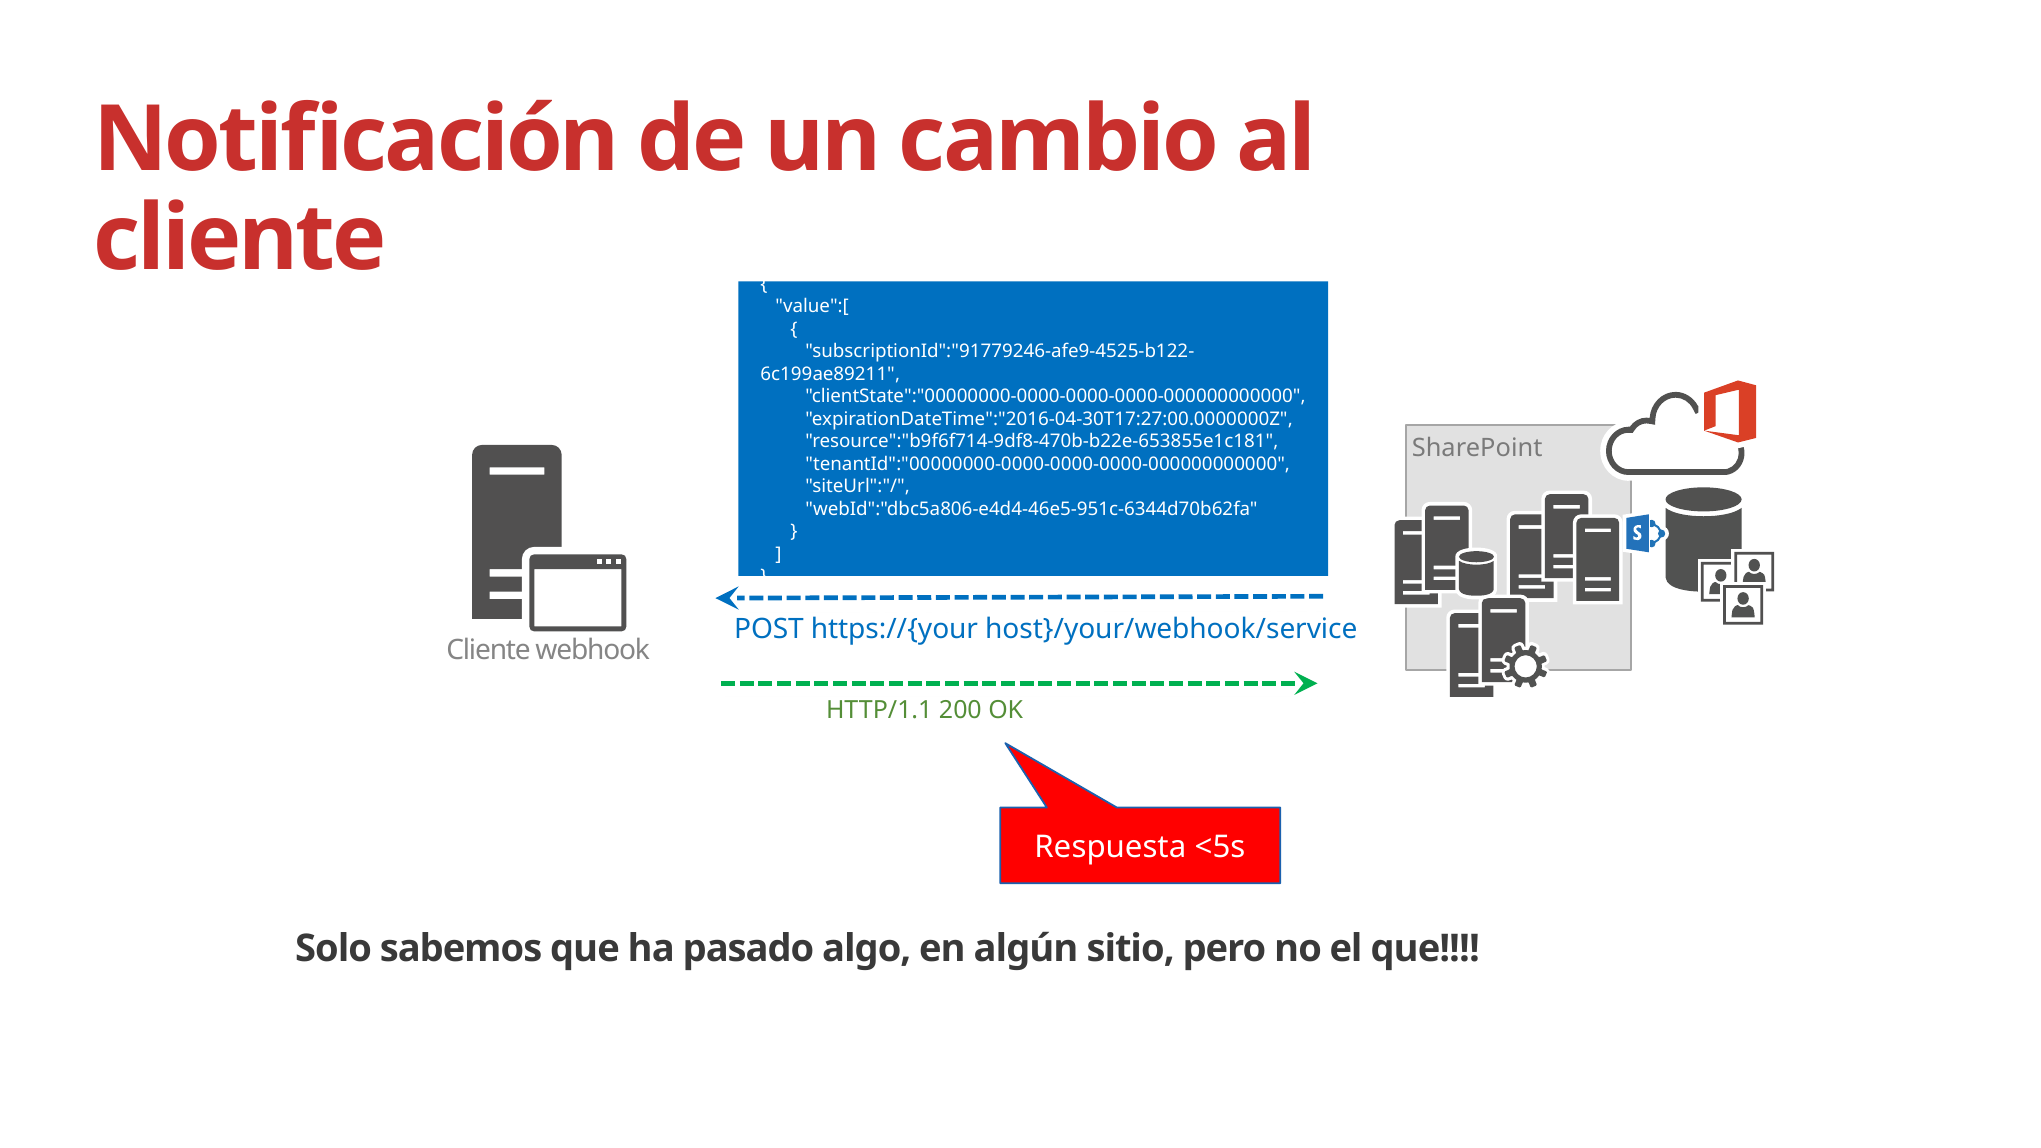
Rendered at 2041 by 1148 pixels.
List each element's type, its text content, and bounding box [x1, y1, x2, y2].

text_box Solo sabemos que ha pasado algo, en algún sitio, pero no el que!!!! [295, 923, 1479, 970]
picture [460, 433, 636, 641]
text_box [711, 281, 1464, 667]
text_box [720, 682, 1318, 748]
title Notificación de un cambio al cliente [93, 91, 1363, 290]
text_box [1388, 371, 1778, 702]
text_box Cliente webhook [429, 631, 667, 665]
text_box Respuesta <5s [999, 748, 1282, 885]
